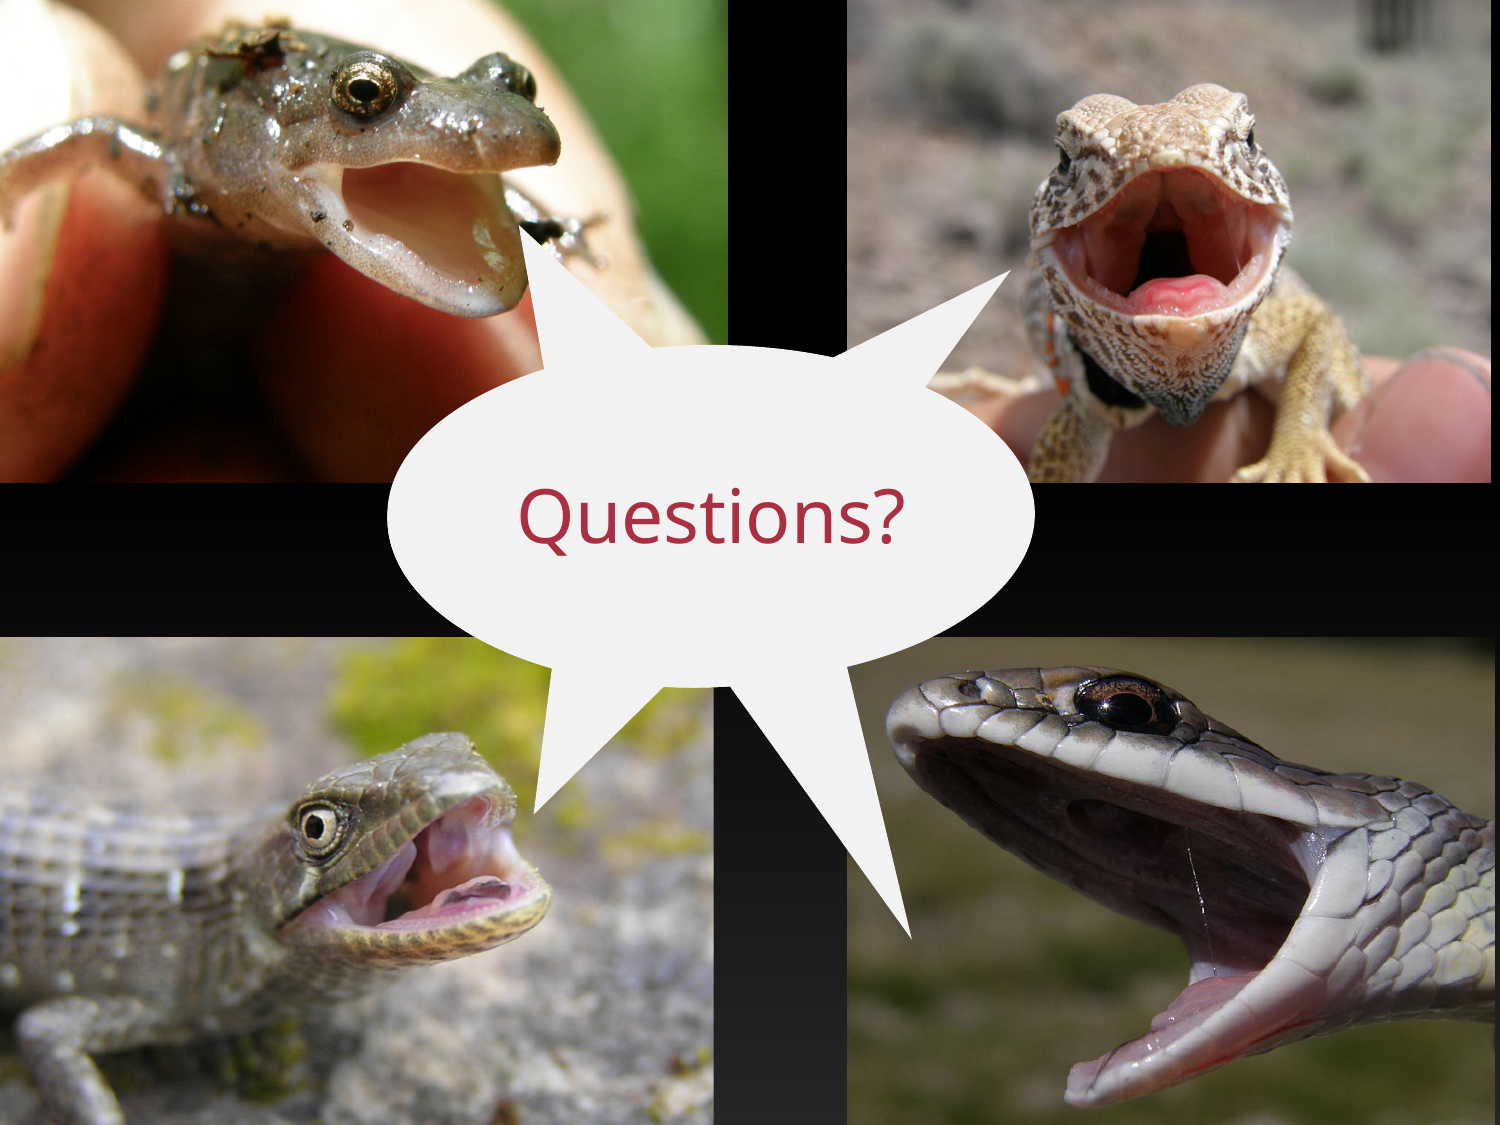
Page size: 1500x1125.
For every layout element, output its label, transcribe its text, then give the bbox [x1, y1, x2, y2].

text_box Questions? [385, 343, 1037, 846]
picture [0, 0, 729, 483]
text_box [718, 685, 728, 690]
picture [0, 637, 714, 1125]
text_box [833, 350, 842, 356]
picture [847, 0, 1492, 483]
picture [847, 637, 1496, 1125]
text_box [386, 532, 479, 635]
